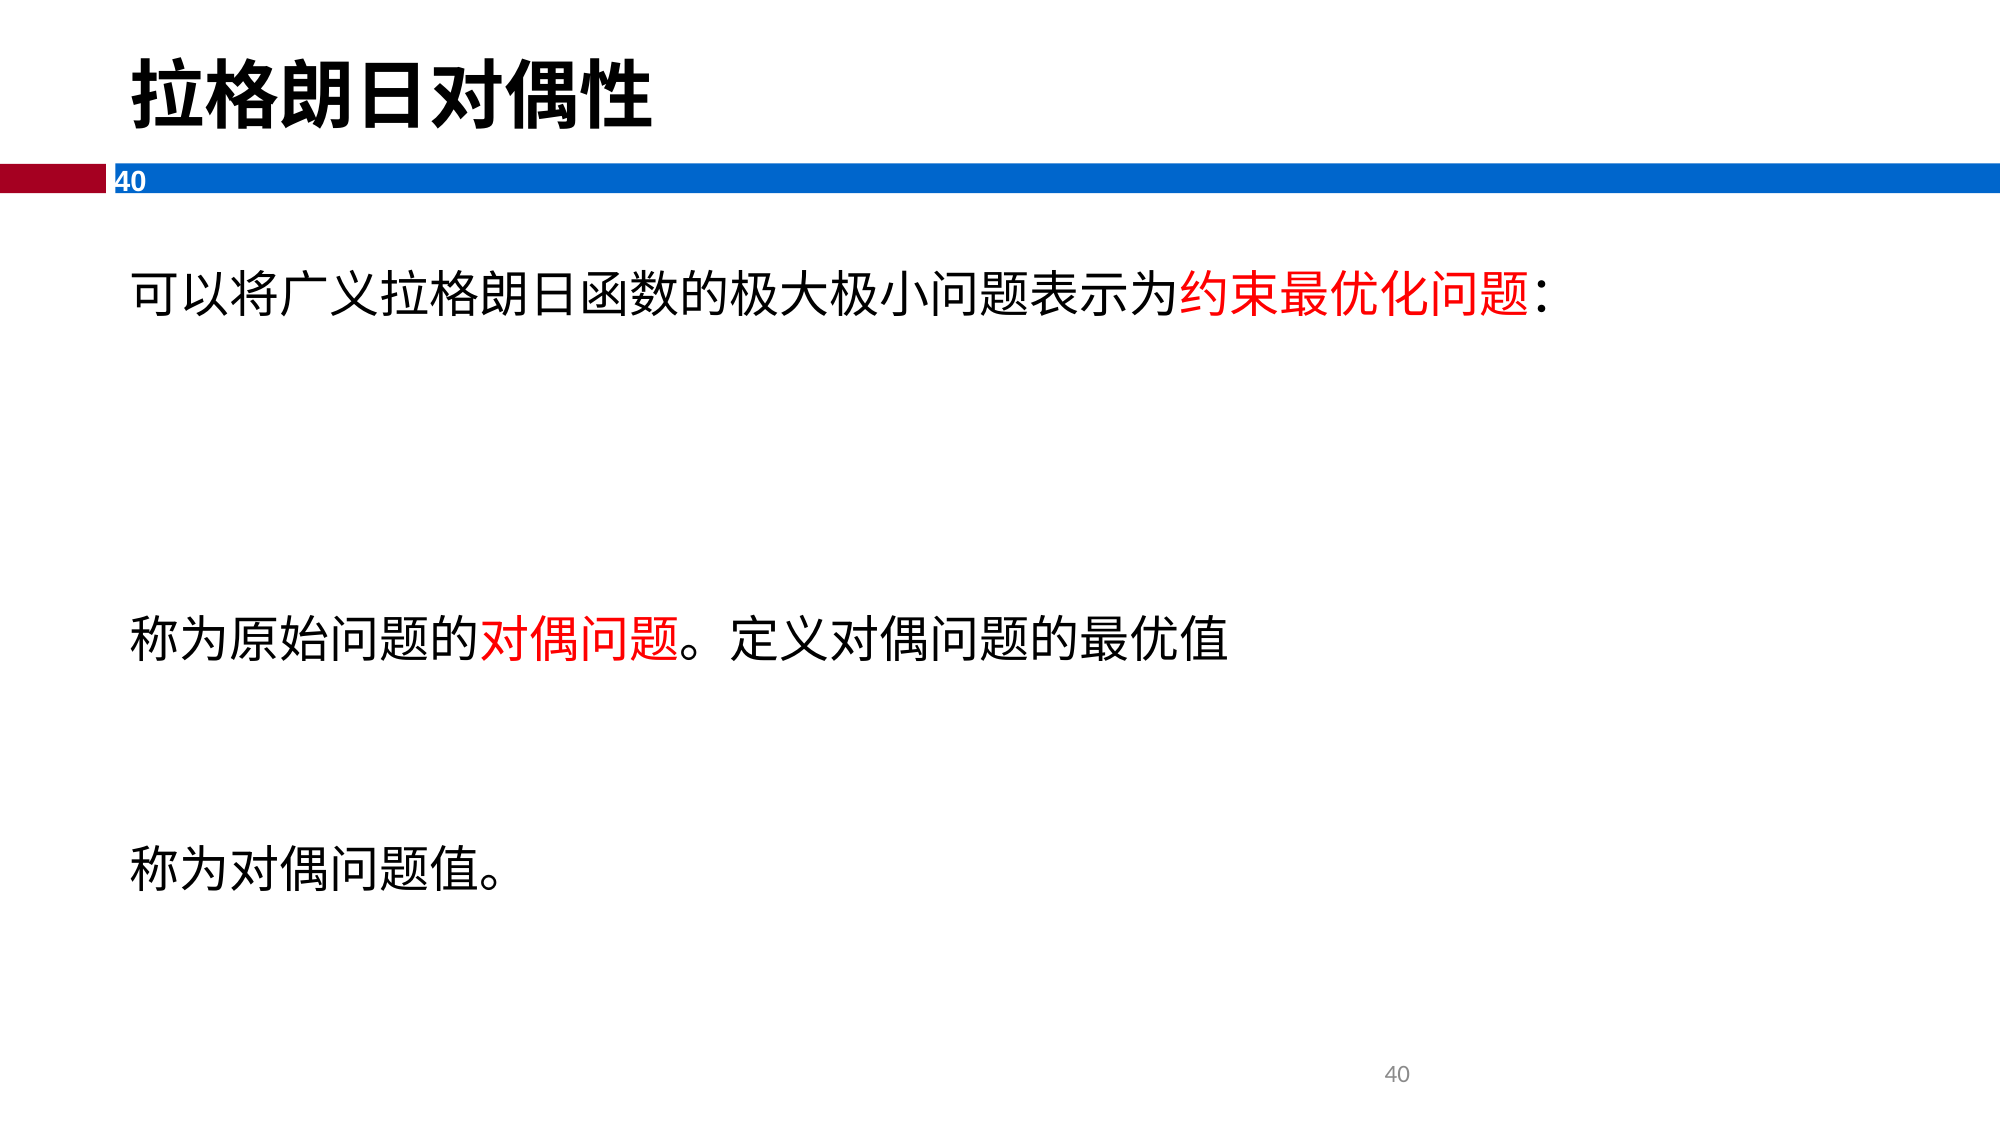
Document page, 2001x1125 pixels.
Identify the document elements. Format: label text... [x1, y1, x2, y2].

slide_number 40 [1074, 1042, 1425, 1103]
title 拉格朗日对偶性 [114, 36, 1939, 148]
